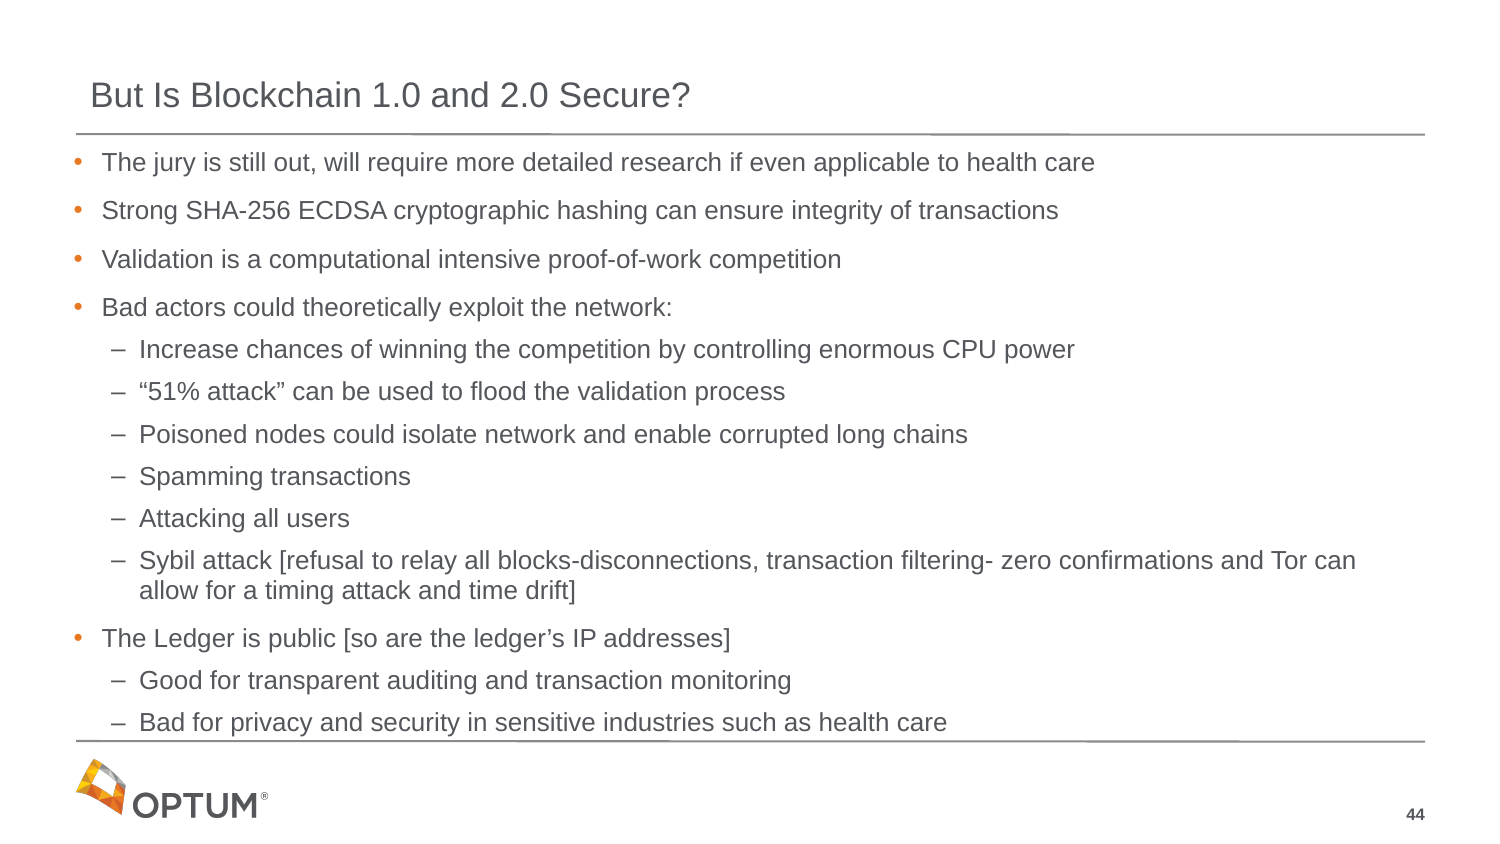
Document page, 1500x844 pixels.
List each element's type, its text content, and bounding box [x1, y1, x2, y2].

list The jury is still out, will require more detailed research if even applicable to health care Strong SHA-256 ECDSA cryptographic hashing can ensure integrity of transactions Validation is a computational intensive proof-of-work competition Bad actors could theoretically exploit the network: Increase chances of winning the competition by controlling enormous CPU power “51% attack” can be used to flood the validation process Poisoned nodes could isolate network and enable corrupted long chains Spamming transactions Attacking all users Sybil attack [refusal to relay all blocks-disconnections, transaction filtering- zero confirmations and Tor can allow for a timing attack and time drift] The Ledger is public [so are the ledger’s IP addresses] Good for transparent auditing and transaction monitoring Bad for privacy and security in sensitive industries such as health care [73, 147, 1424, 786]
title But Is Blockchain 1.0 and 2.0 Secure? [75, 69, 1425, 123]
picture [70, 756, 274, 821]
